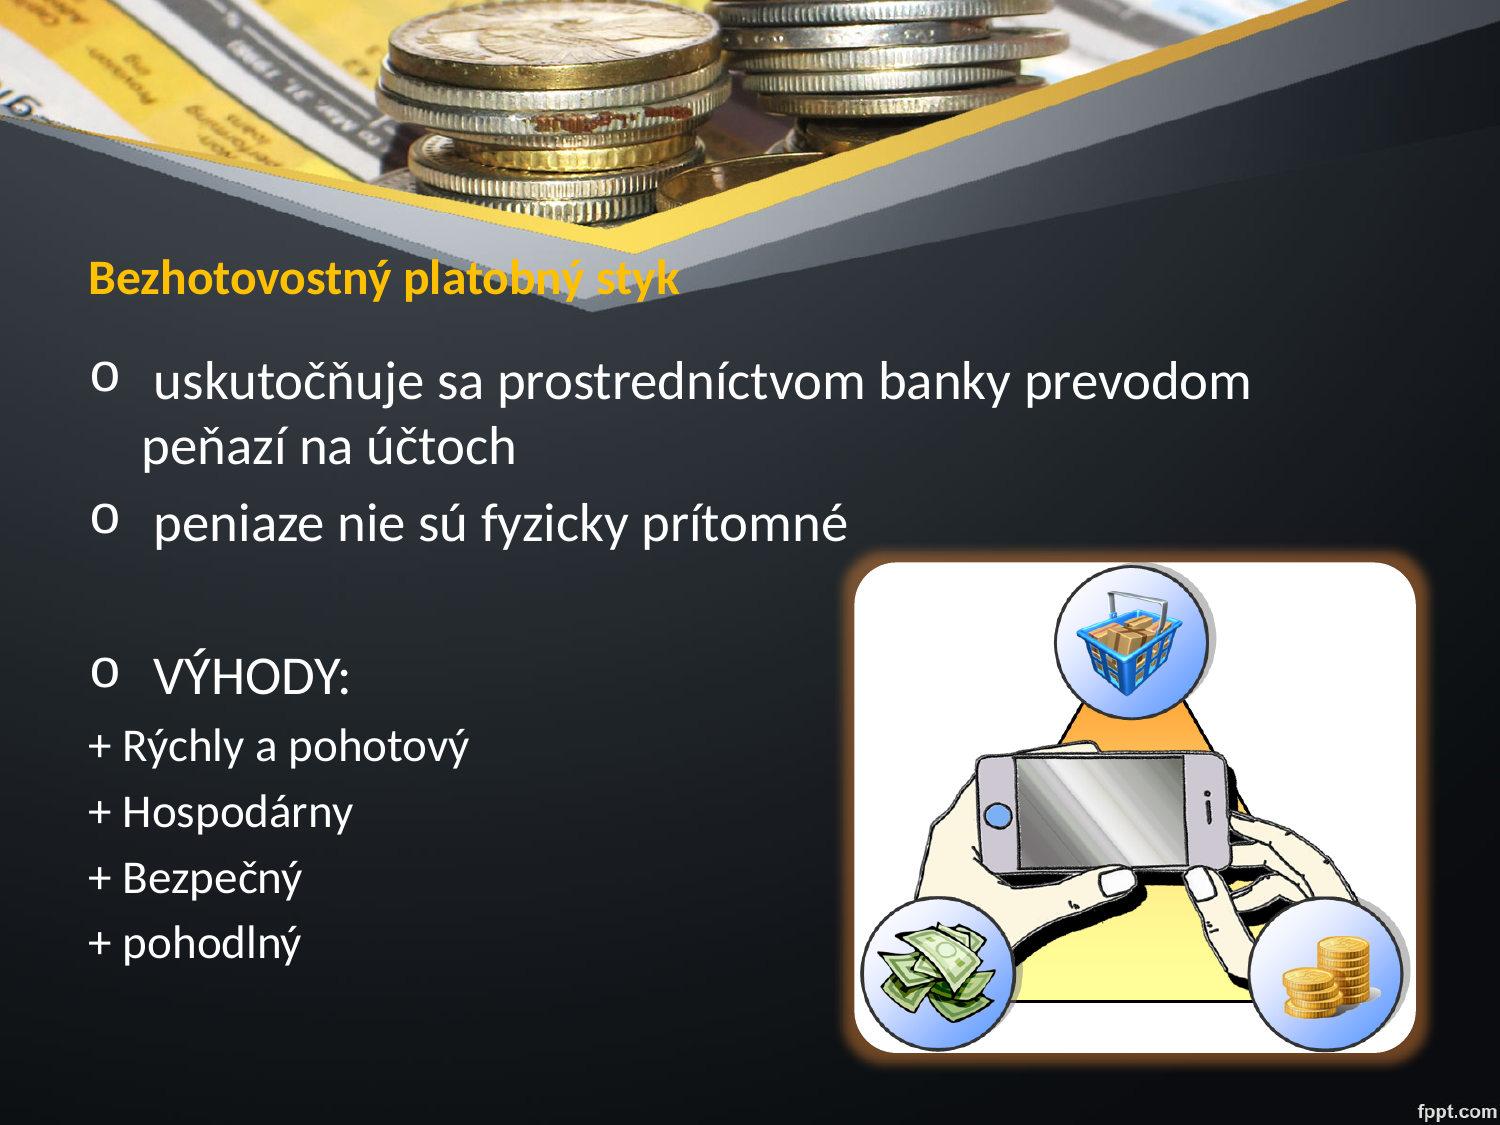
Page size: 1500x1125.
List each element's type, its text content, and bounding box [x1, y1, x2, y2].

title Bezhotovostný platobný styk [73, 236, 1424, 312]
picture [0, 0, 1500, 1125]
list uskutočňuje sa prostredníctvom banky prevodom peňazí na účtoch peniaze nie sú fyzicky prítomné VÝHODY: + Rýchly a pohotový + Hospodárny + Bezpečný + pohodlný [73, 337, 1424, 980]
